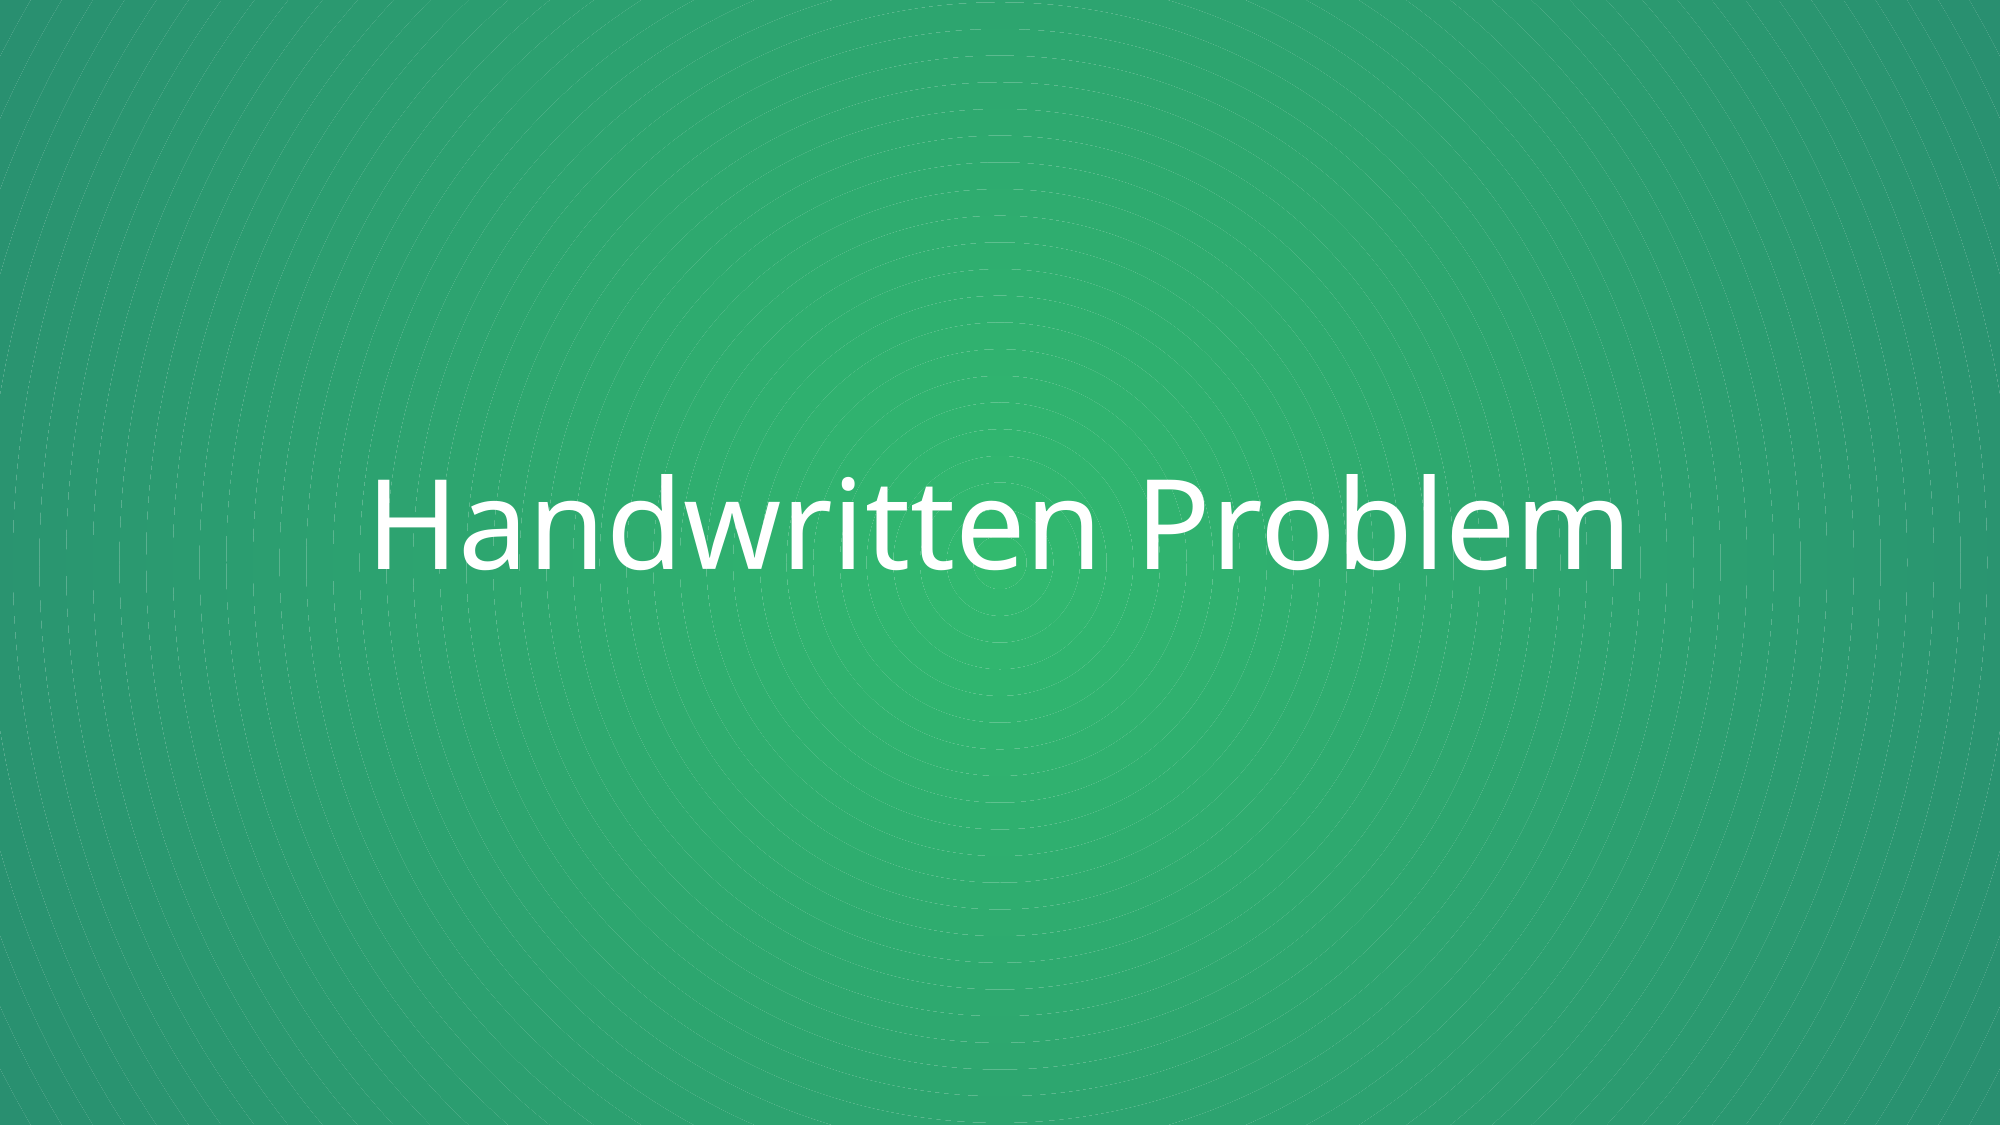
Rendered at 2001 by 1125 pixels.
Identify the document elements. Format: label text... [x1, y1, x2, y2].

title Handwritten Problem [0, 470, 2000, 588]
